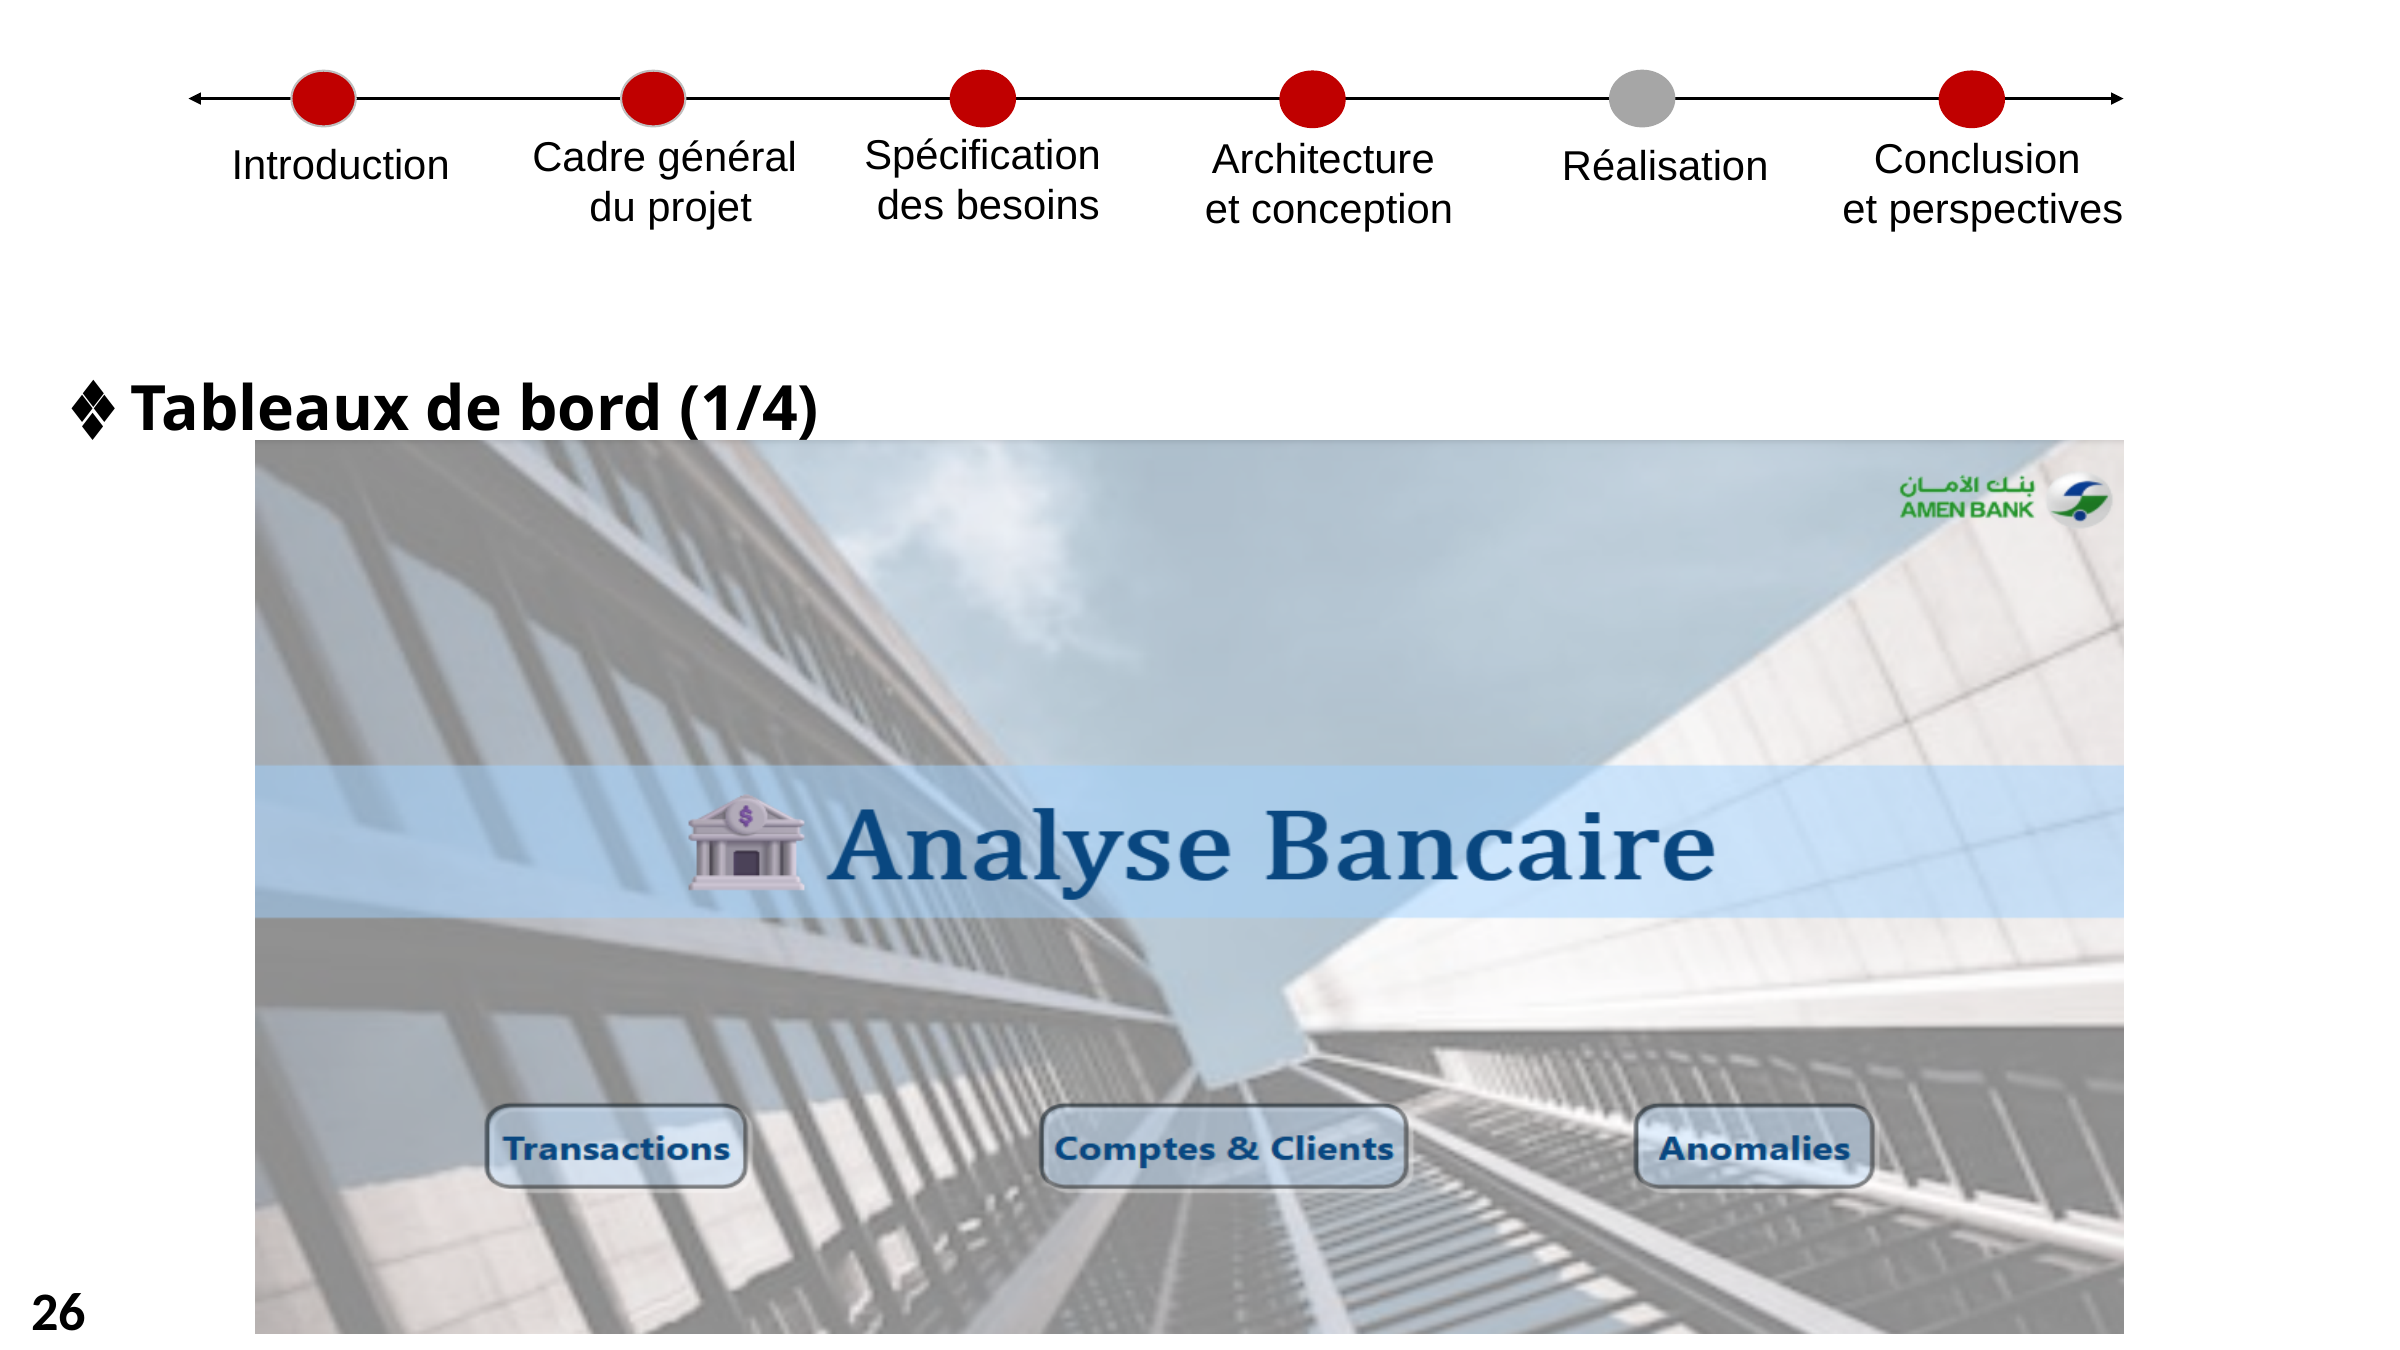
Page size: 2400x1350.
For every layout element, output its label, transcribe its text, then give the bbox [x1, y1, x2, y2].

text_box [216, 120, 2151, 242]
text_box 26 [16, 1269, 124, 1349]
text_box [50, 362, 135, 447]
picture [255, 439, 2124, 1334]
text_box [291, 70, 2004, 120]
text_box Tableaux de bord (1/4) [115, 369, 918, 452]
